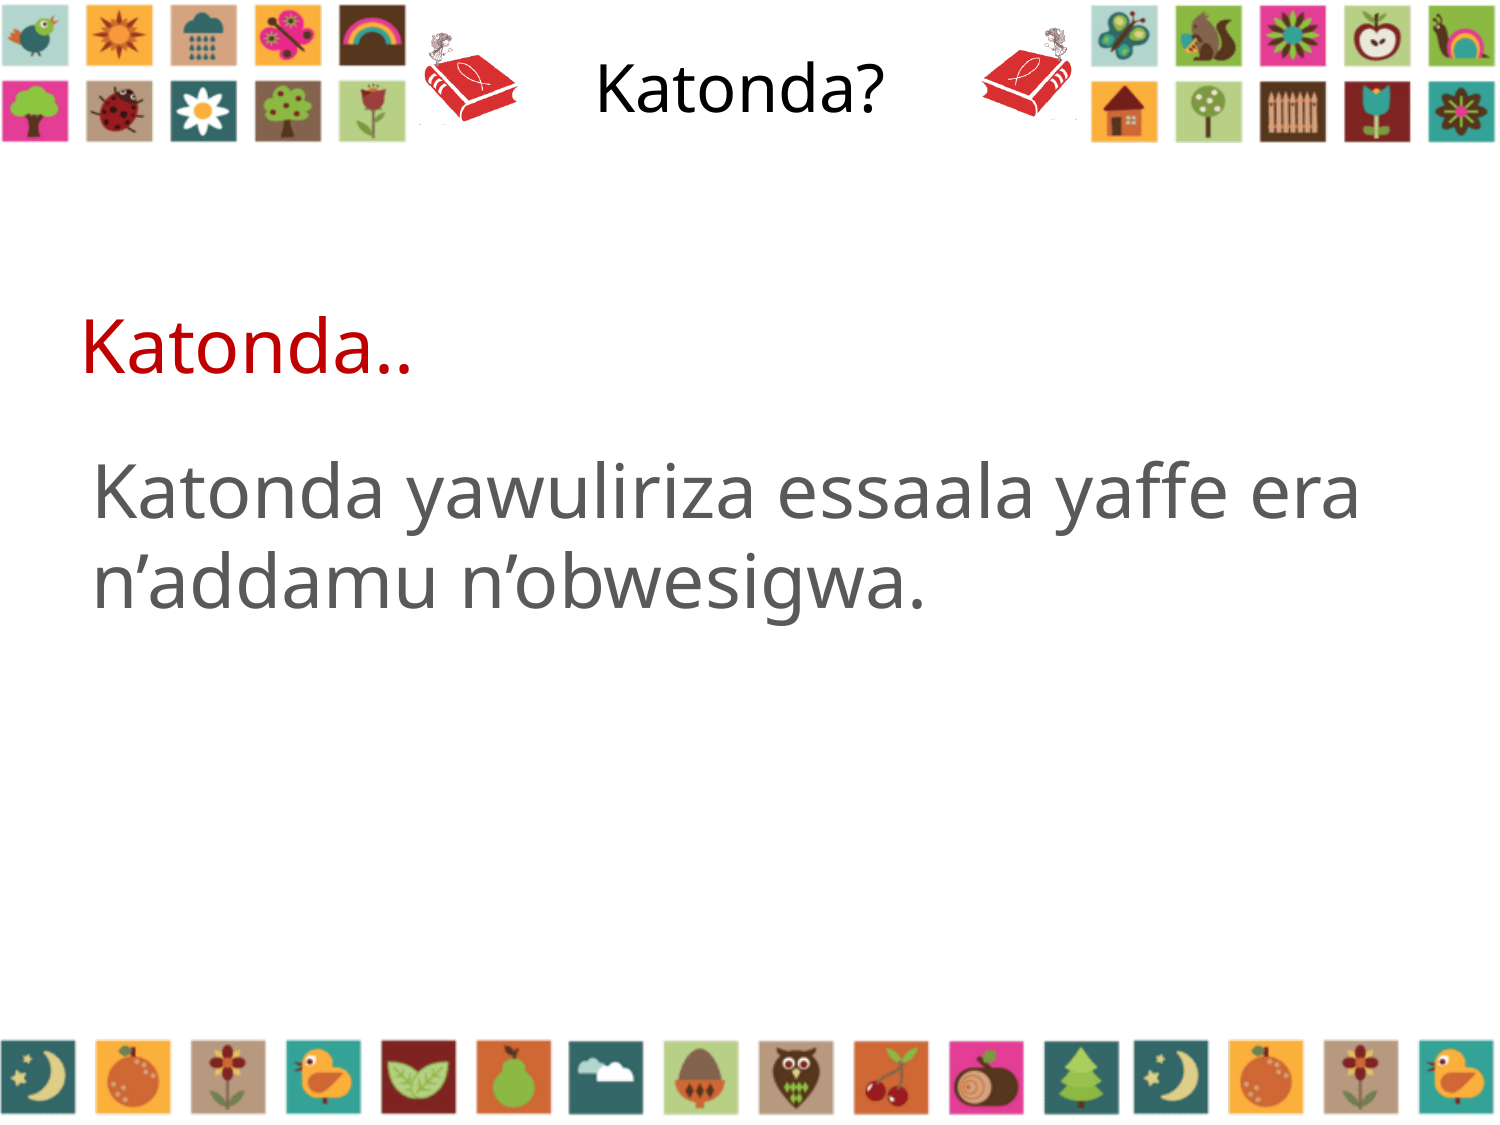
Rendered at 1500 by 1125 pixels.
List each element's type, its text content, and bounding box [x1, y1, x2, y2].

text_box Katonda.. [64, 290, 1412, 396]
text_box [0, 1028, 1500, 1118]
picture [950, 3, 1500, 150]
text_box Katonda? [544, 38, 1078, 134]
picture [0, 3, 550, 150]
text_box Katonda yawuliriza essaala yaffe era n’addamu n’obwesigwa. [76, 436, 1424, 632]
